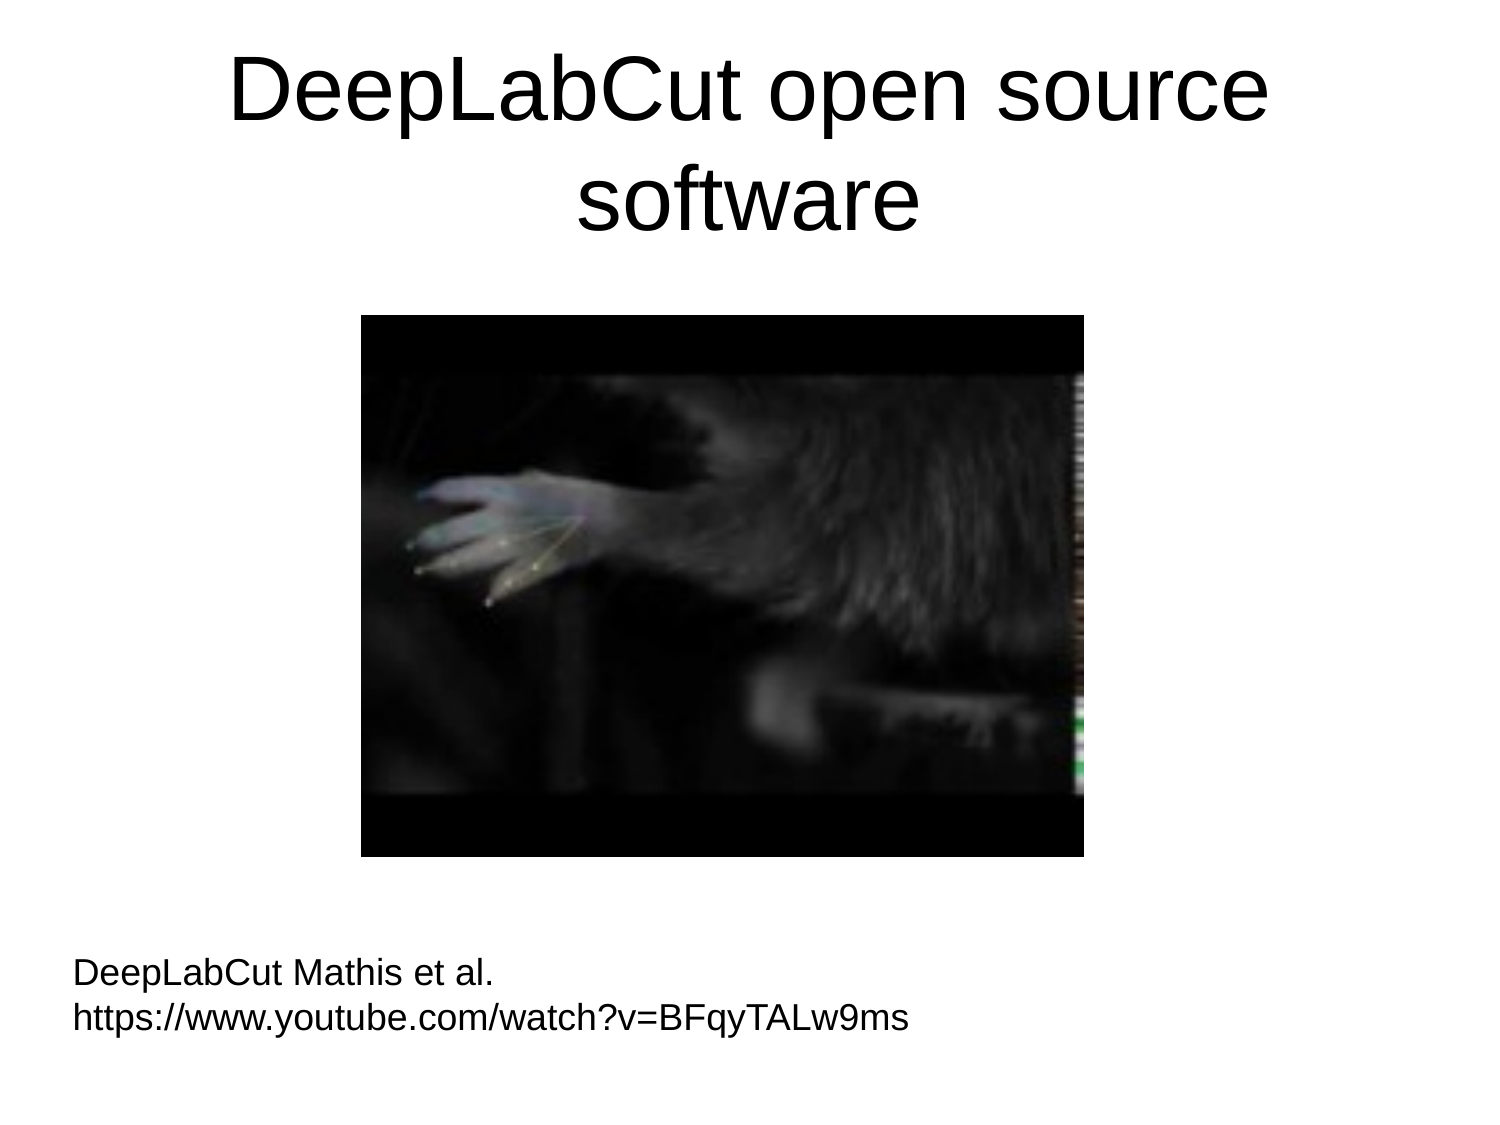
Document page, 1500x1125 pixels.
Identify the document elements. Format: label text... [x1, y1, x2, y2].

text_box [359, 314, 1085, 859]
title DeepLabCut open source software [75, 45, 1425, 233]
text_box DeepLabCut Mathis et al. https://www.youtube.com/watch?v=BFqyTALw9ms [57, 940, 925, 1046]
